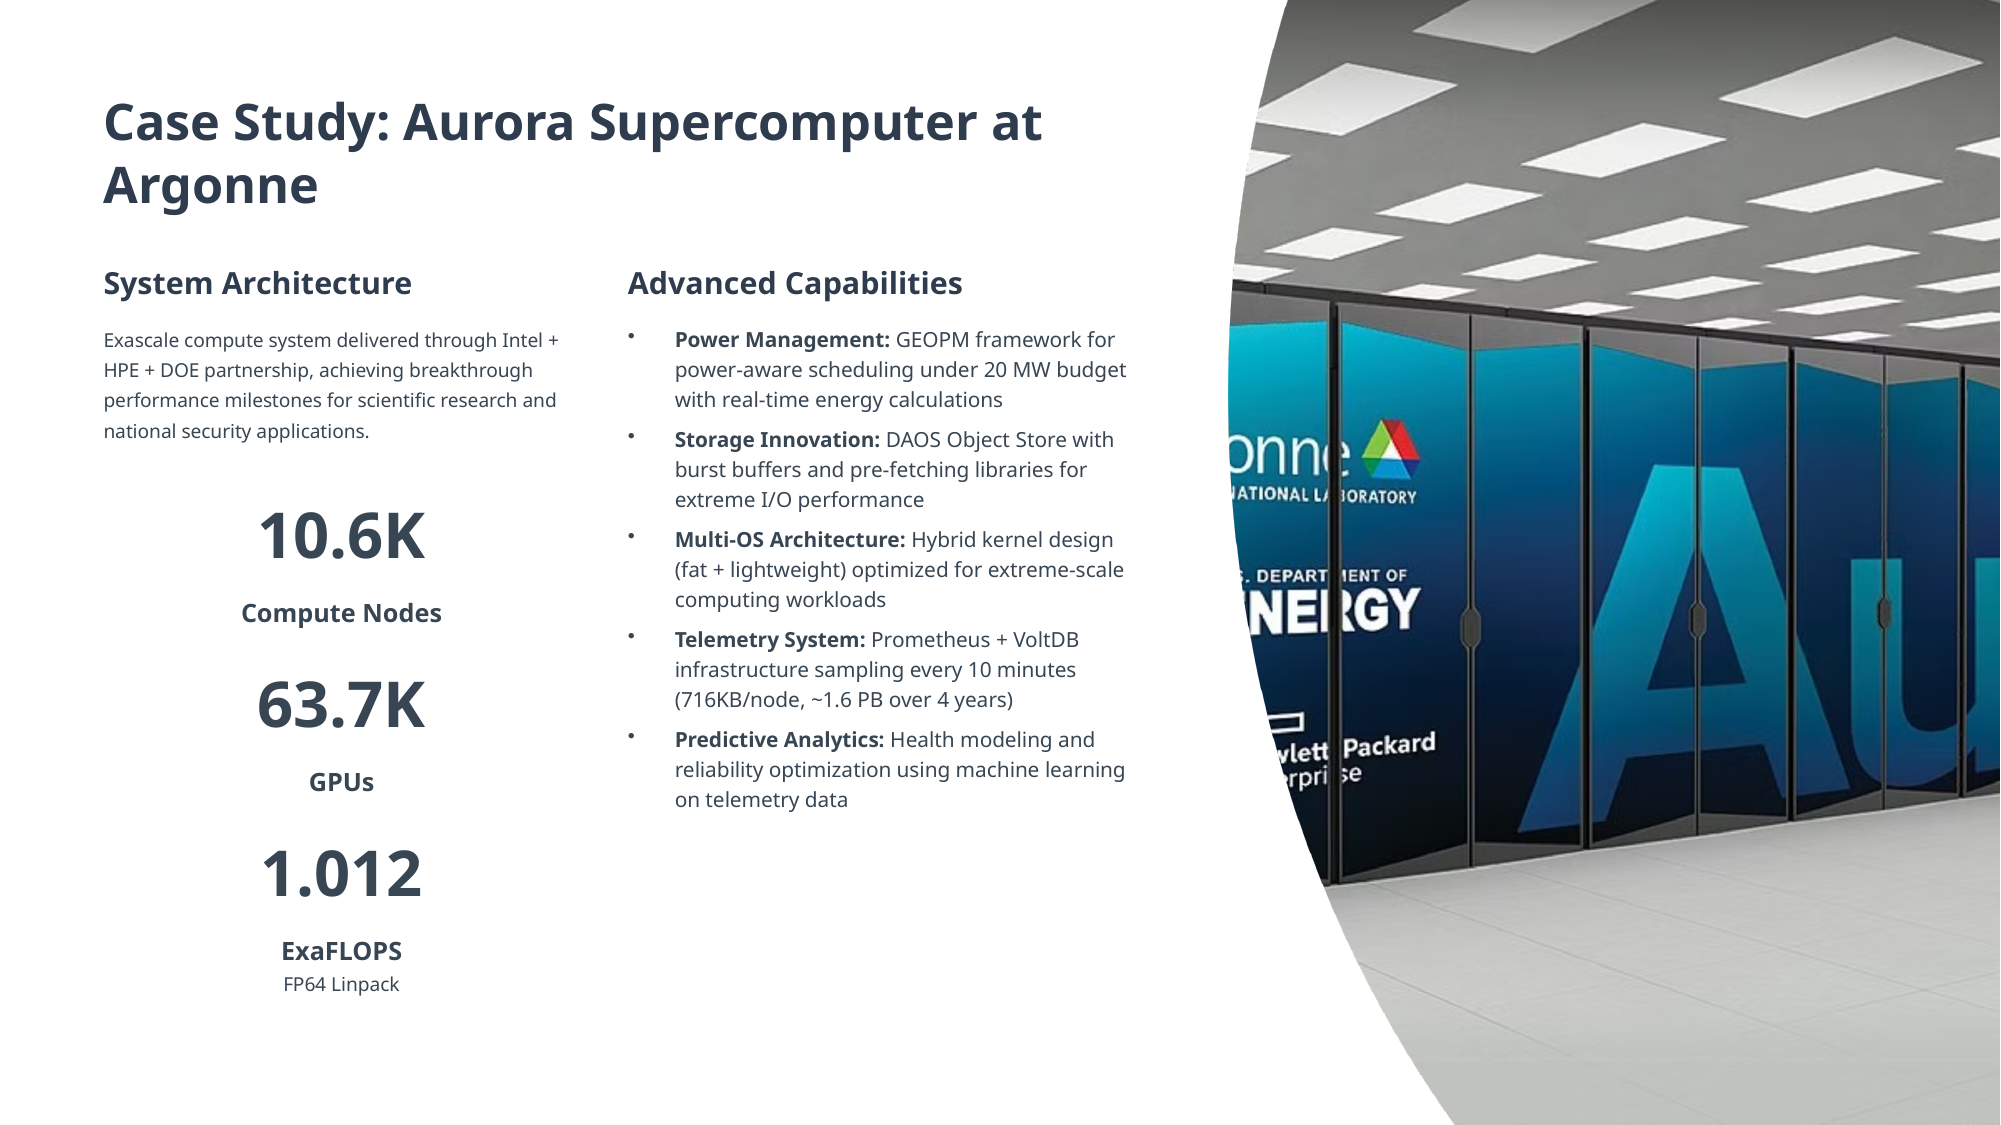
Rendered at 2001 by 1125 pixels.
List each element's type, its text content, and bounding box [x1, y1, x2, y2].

text_box Multi-OS Architecture: Hybrid kernel design (fat + lightweight) optimized for extreme-scale computing workloads [627, 520, 1148, 615]
text_box Power Management: GEOPM framework for power-aware scheduling under 20 MW budget with real-time energy calculations [627, 320, 1148, 414]
text_box Telemetry System: Prometheus + VoltDB infrastructure sampling every 10 minutes (716KB/node, ~1.6 PB over 4 years) [627, 620, 1148, 715]
text_box 1.012 [103, 845, 580, 910]
text_box Advanced Capabilities [627, 262, 935, 302]
text_box ExaFLOPS [213, 934, 470, 964]
text_box 63.7K [103, 676, 580, 741]
text_box 10.6K [103, 507, 580, 572]
picture [1211, 0, 2000, 1125]
text_box System Architecture [103, 262, 411, 302]
text_box Compute Nodes [213, 596, 470, 629]
text_box GPUs [213, 765, 470, 798]
text_box Case Study: Aurora Supercomputer at Argonne [103, 86, 1147, 215]
text_box FP64 Linpack [103, 964, 580, 996]
text_box Predictive Analytics: Health modeling and reliability optimization using machine learning on telemetry data [627, 721, 1148, 815]
text_box Storage Innovation: DAOS Object Store with burst buffers and pre-fetching libraries for extreme I/O performance [627, 420, 1148, 515]
text_box Exascale compute system delivered through Intel + HPE + DOE partnership, achieving breakthrough performance milestones for scientific research and national security applications. [103, 320, 580, 477]
